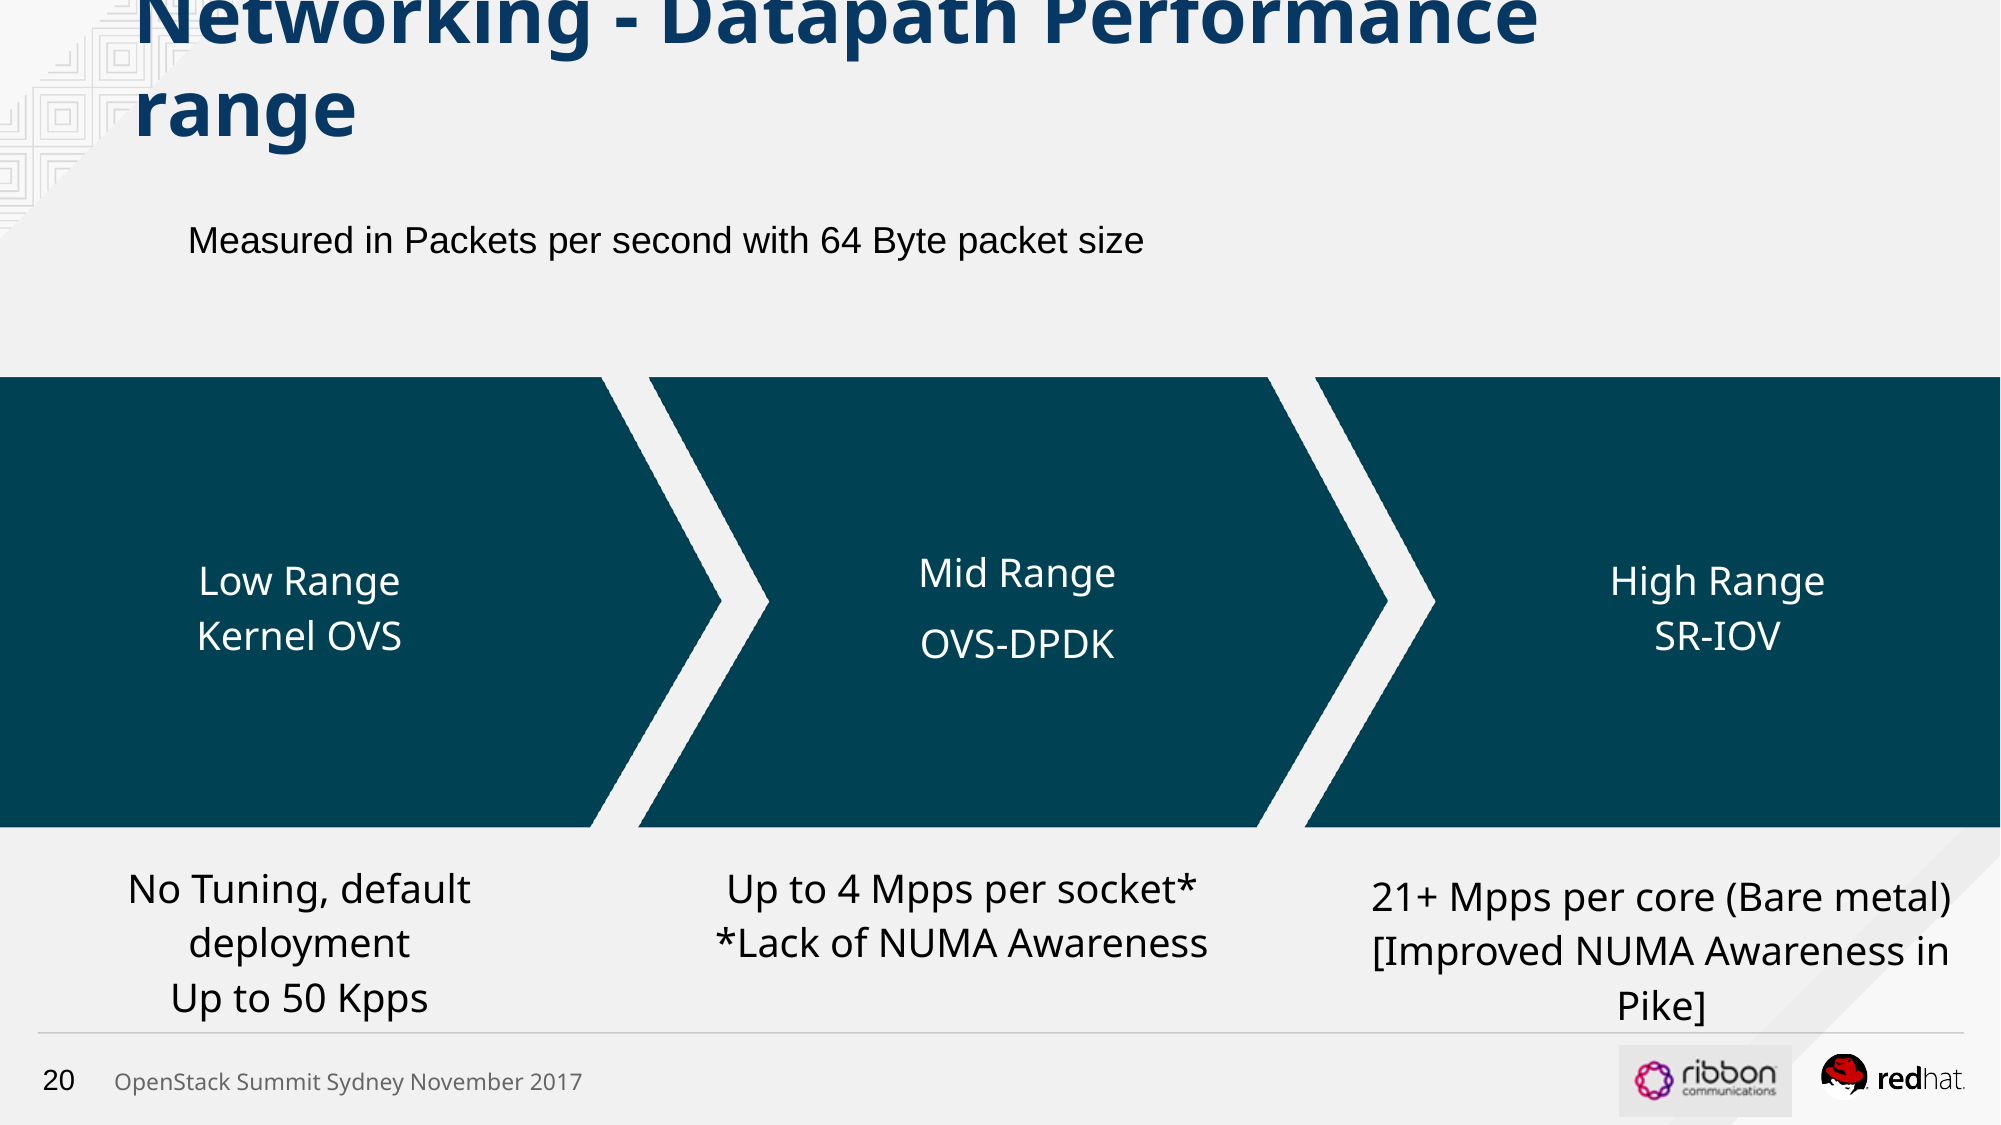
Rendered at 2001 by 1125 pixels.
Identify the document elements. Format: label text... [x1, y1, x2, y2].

subtitle Mid Range OVS-DPDK [770, 378, 1264, 829]
title Networking - Datapath Performance range [113, 12, 1752, 172]
slide_number 20 [22, 1035, 124, 1122]
picture [0, 0, 2001, 1125]
subtitle High Range SR-IOV [1435, 378, 2000, 829]
list 21+ Mpps per core (Bare metal) [Improved NUMA Awareness in Pike] [1322, 844, 2000, 1036]
subtitle Low Range Kernel OVS [0, 378, 599, 829]
list Up to 4 Mpps per socket* *Lack of NUMA Awareness [643, 836, 1282, 1028]
list No Tuning, default deployment Up to 50 Kpps [17, 836, 582, 1028]
text_box Measured in Packets per second with 64 Byte packet size [172, 201, 1631, 294]
